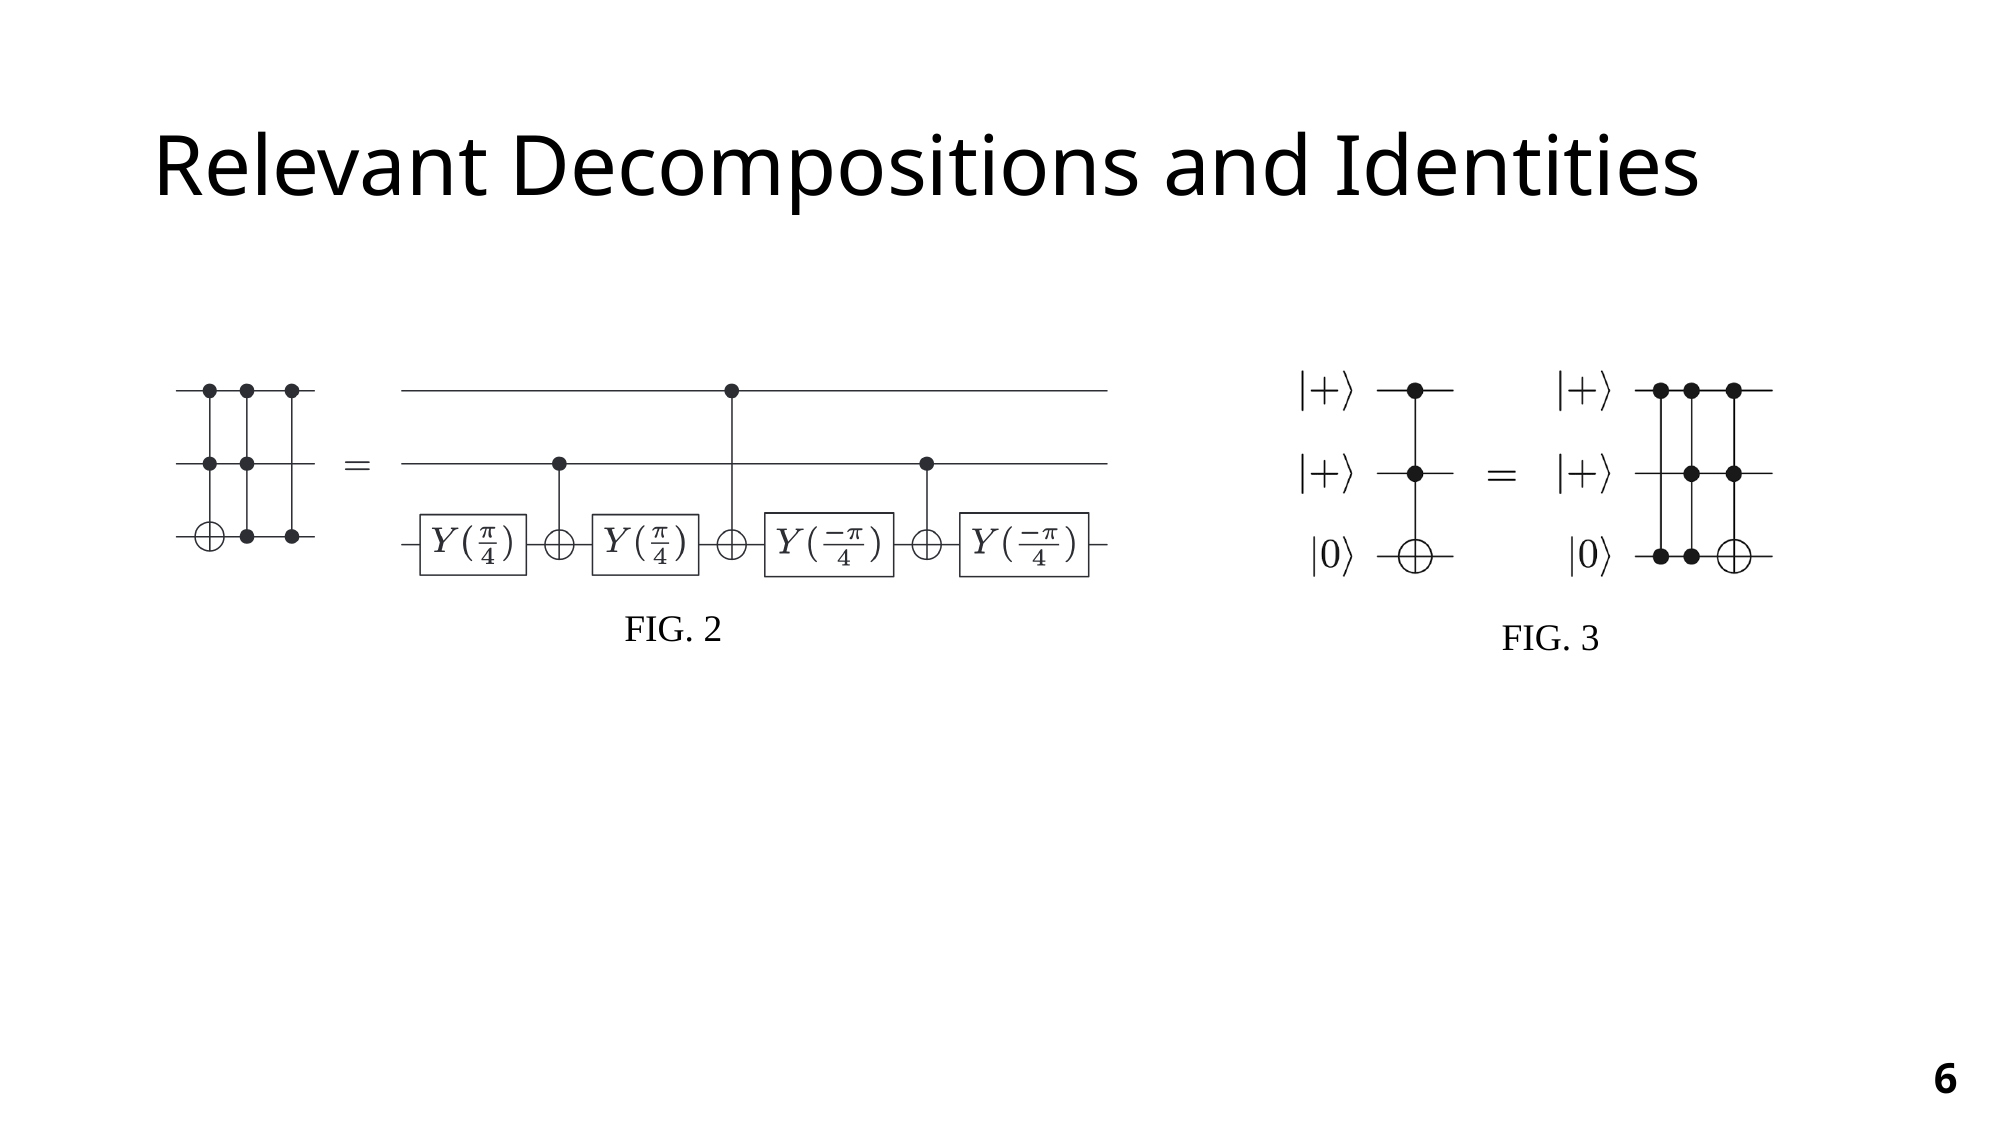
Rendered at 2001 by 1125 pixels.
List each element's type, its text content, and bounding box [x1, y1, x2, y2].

text_box FIG. 3 [1486, 605, 2000, 665]
title Relevant Decompositions and Identities [137, 59, 1863, 278]
picture [1269, 341, 1807, 606]
text_box 6 [1919, 1044, 1973, 1110]
picture [153, 357, 1116, 591]
text_box FIG. 2 [609, 596, 797, 657]
